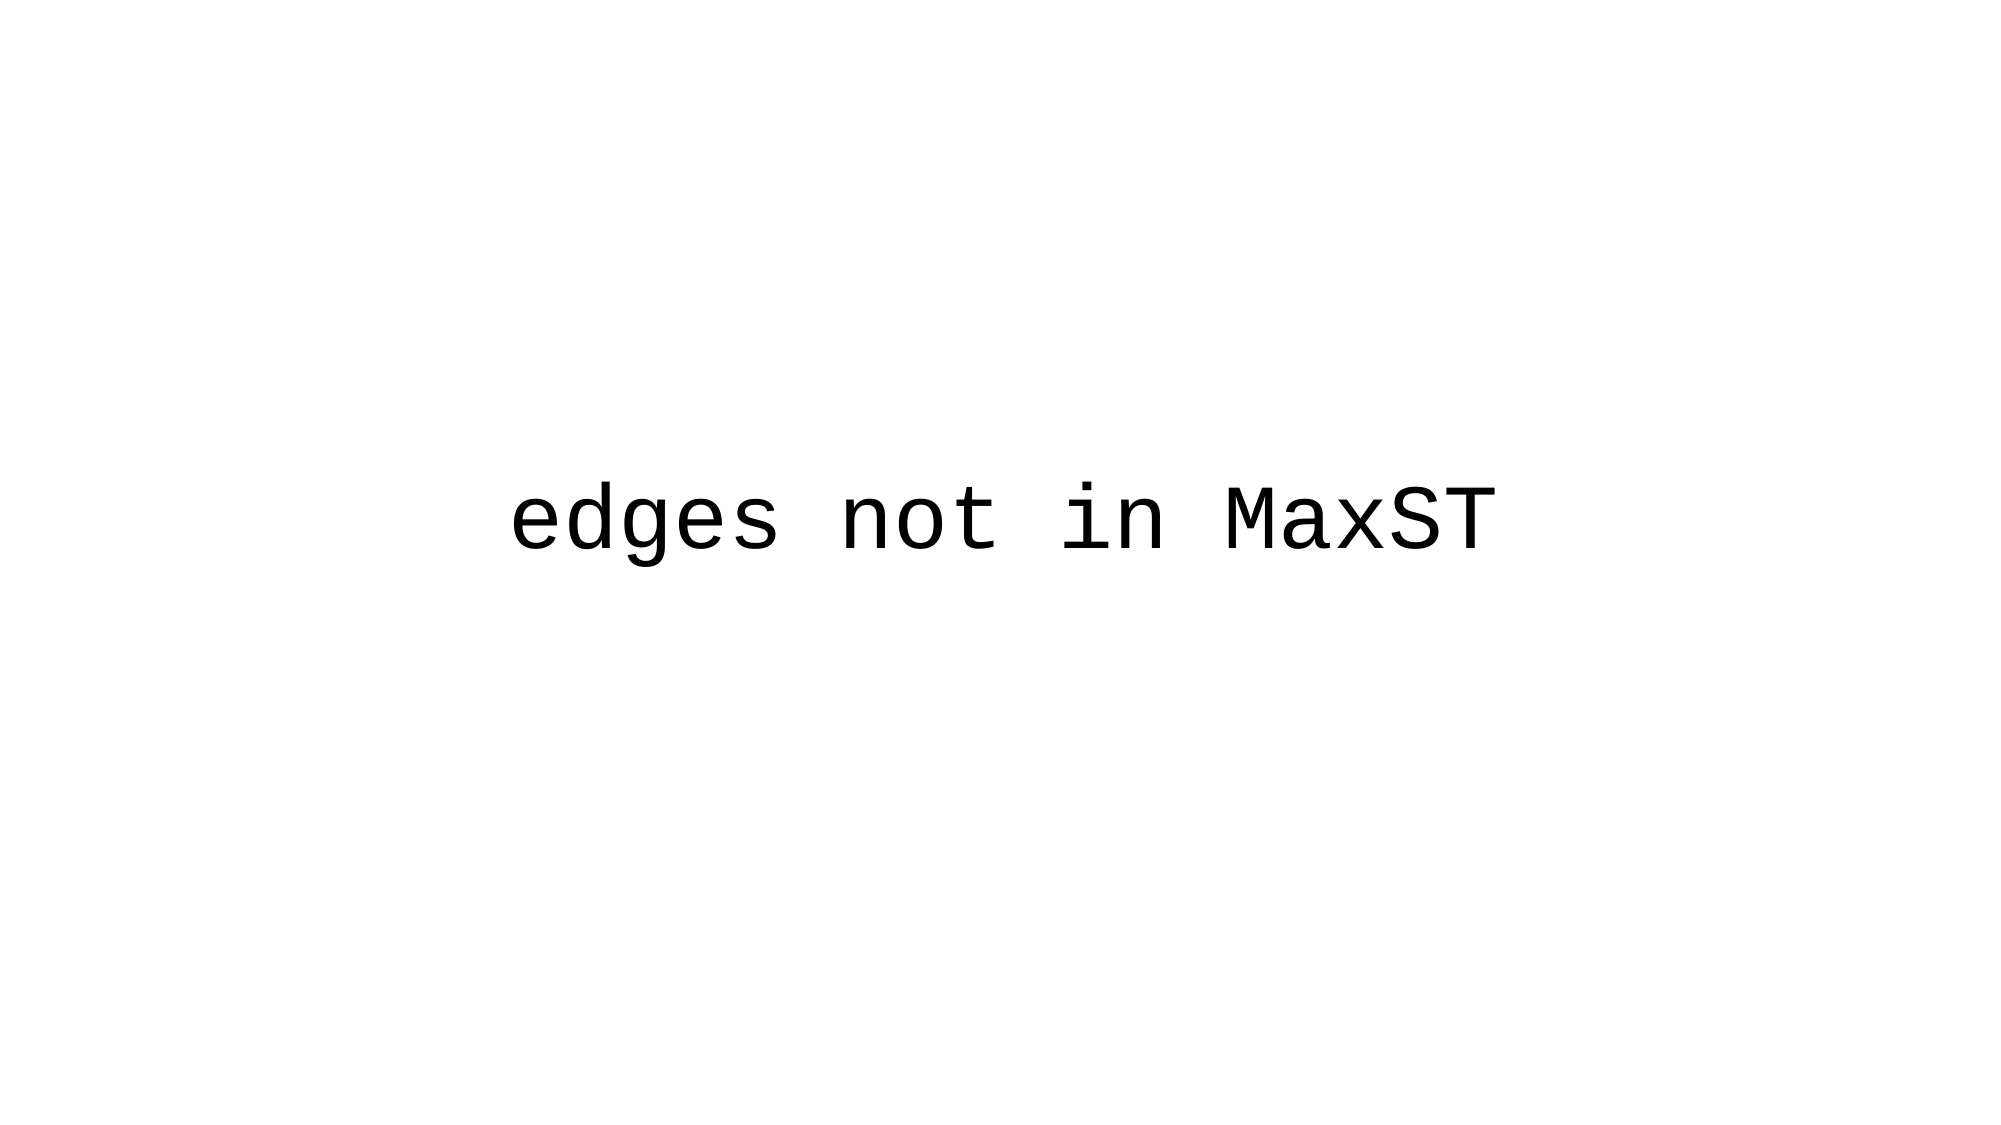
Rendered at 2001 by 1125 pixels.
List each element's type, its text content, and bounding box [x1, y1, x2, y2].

text_box edges not in MaxST [237, 439, 1770, 598]
